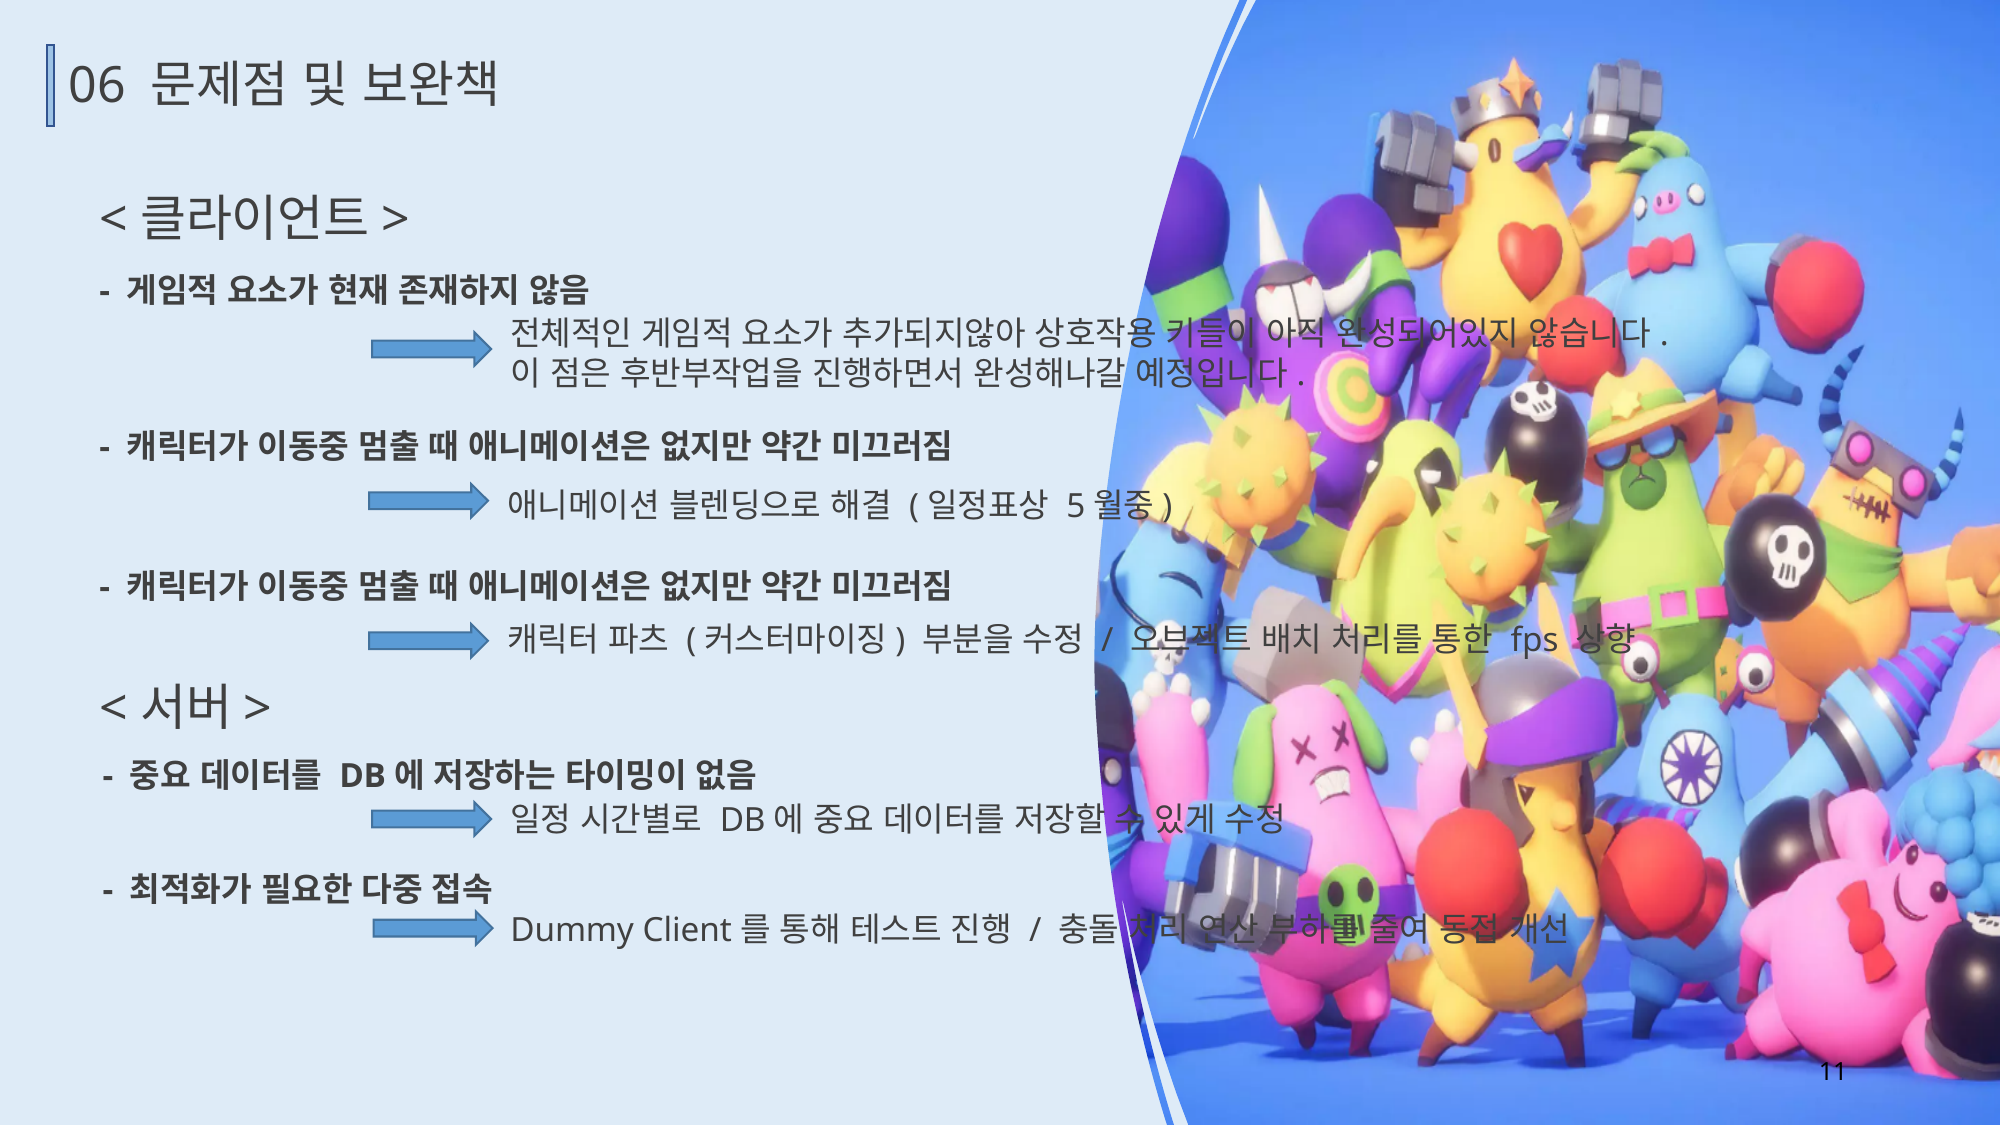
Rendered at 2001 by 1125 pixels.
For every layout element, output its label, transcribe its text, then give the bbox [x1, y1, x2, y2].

text_box [371, 799, 493, 839]
text_box <클라이언트> [84, 179, 886, 254]
text_box - 캐릭터가 이동중 멈출 때 애니메이션은 없지만 약간 미끄러짐 [84, 558, 1094, 613]
text_box 전체적인 게임적 요소가 추가되지않아 상호작용 키들이 아직 완성되어있지 않습니다. 이 점은 후반부작업을 진행하면서 완성해나갈 예정입니다. [495, 305, 1094, 400]
text_box 일정 시간별로 DB에 중요 데이터를 저장할 수 있게 수정 [495, 790, 1094, 846]
text_box - 중요 데이터를 DB에 저장하는 타이밍이 없음 [87, 746, 1094, 802]
text_box [372, 908, 495, 948]
picture [1094, 0, 2000, 1125]
text_box Dummy Client를 통해 테스트 진행 / 충돌 처리 연산 부하를 줄여 동접 개선 [495, 900, 1094, 955]
text_box - 최적화가 필요한 다중 접속 [87, 860, 1094, 916]
text_box 애니메이션 블렌딩으로 해결 (일정표상 5월중) [492, 476, 1094, 532]
text_box - 캐릭터가 이동중 멈출 때 애니메이션은 없지만 약간 미끄러짐 [84, 417, 1094, 473]
text_box [368, 481, 490, 520]
text_box <서버> [84, 667, 886, 743]
text_box [368, 621, 490, 661]
text_box 캐릭터 파츠 (커스터마이징) 부분을 수정 / 오브젝트 배치 처리를 통한 fps 상향 [492, 610, 1094, 666]
text_box [46, 44, 55, 127]
text_box 06 문제점 및 보완책 [55, 44, 856, 120]
text_box [371, 329, 493, 369]
text_box - 게임적 요소가 현재 존재하지 않음 [84, 262, 1094, 317]
